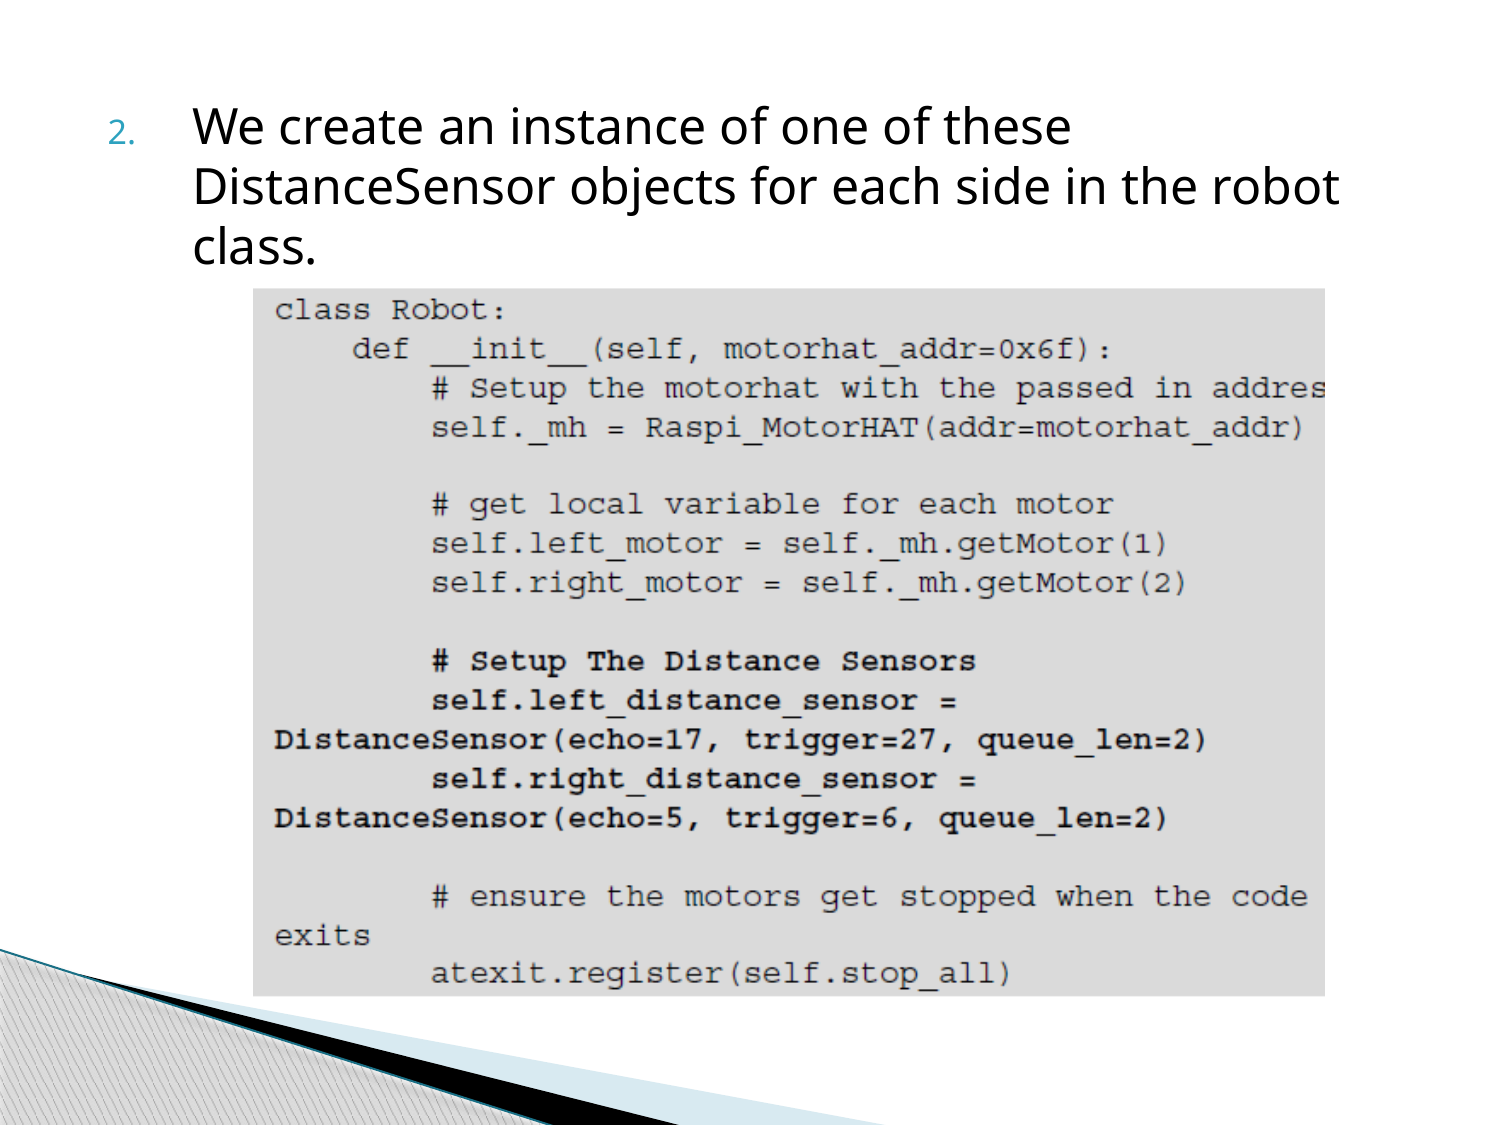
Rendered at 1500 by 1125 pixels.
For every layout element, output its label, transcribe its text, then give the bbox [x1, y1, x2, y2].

list We create an instance of one of these DistanceSensor objects for each side in the robot class. [75, 87, 1425, 830]
picture [252, 287, 1326, 1001]
